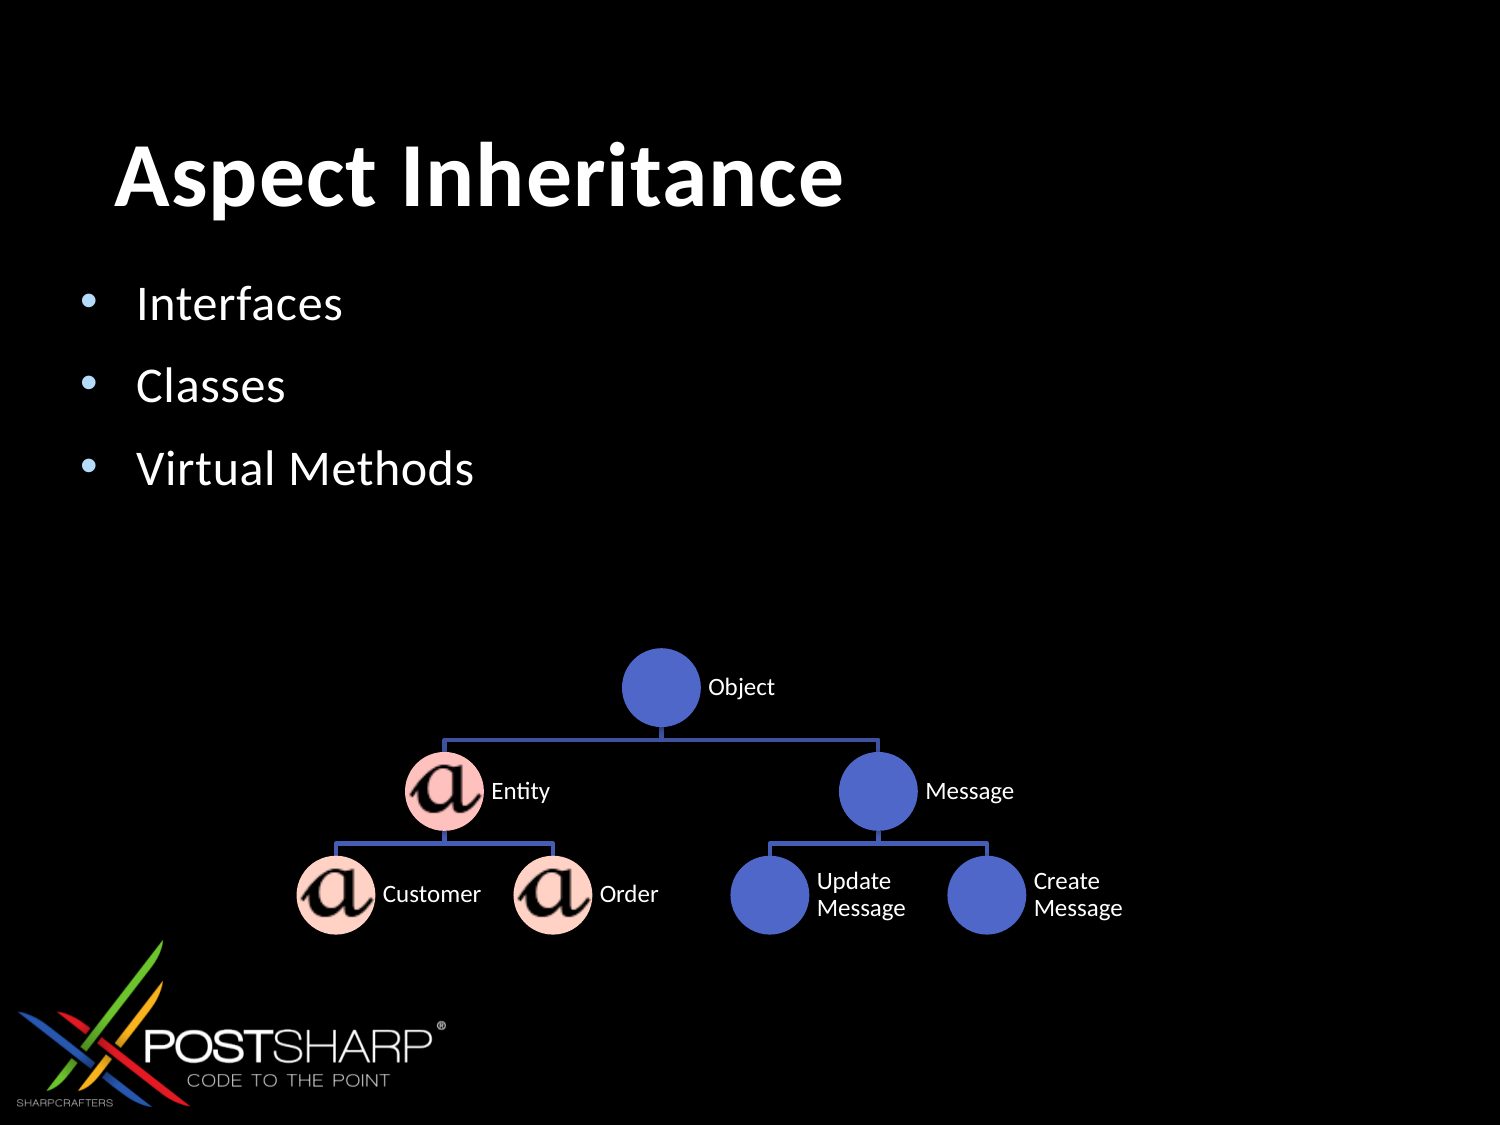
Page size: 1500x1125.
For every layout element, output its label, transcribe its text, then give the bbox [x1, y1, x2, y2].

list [123, 644, 1318, 938]
list Interfaces Classes Virtual Methods [64, 262, 1400, 528]
title Aspect Inheritance [99, 45, 1400, 233]
picture [17, 940, 446, 1107]
